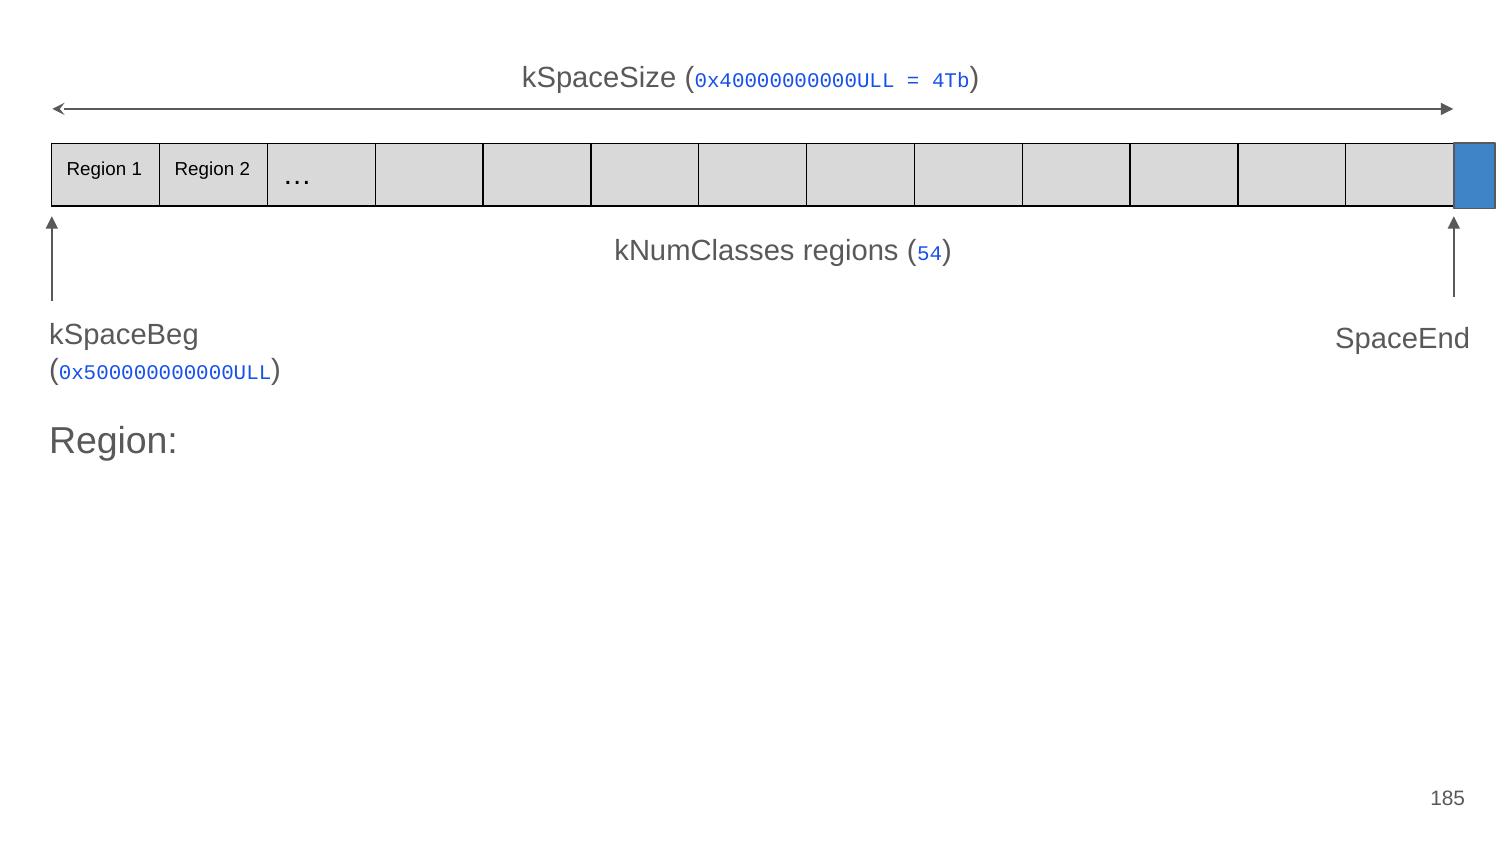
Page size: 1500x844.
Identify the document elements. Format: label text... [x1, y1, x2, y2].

slide_number 185 [1389, 764, 1480, 830]
table_header [376, 144, 482, 205]
table_header [1239, 144, 1345, 205]
table_header [1023, 144, 1129, 205]
text_box SpaceEnd [1187, 304, 1486, 370]
text_box kNumClasses regions (54) [599, 216, 1043, 282]
table_header Region 2 [160, 144, 267, 205]
table_header … [268, 144, 375, 205]
table_header [484, 144, 590, 205]
table_header [1131, 144, 1237, 205]
text_box Region: [34, 401, 797, 477]
table_header [699, 144, 806, 205]
table_header [1346, 144, 1453, 205]
table_header [592, 144, 698, 205]
text_box kSpaceSize (0x40000000000ULL = 4Tb) [506, 43, 999, 108]
text_box kSpaceBeg (0x500000000000ULL) [34, 300, 333, 401]
table_header [915, 144, 1022, 205]
text_box [1453, 142, 1495, 209]
table_header [807, 144, 914, 205]
table_header Region 1 [52, 144, 159, 205]
